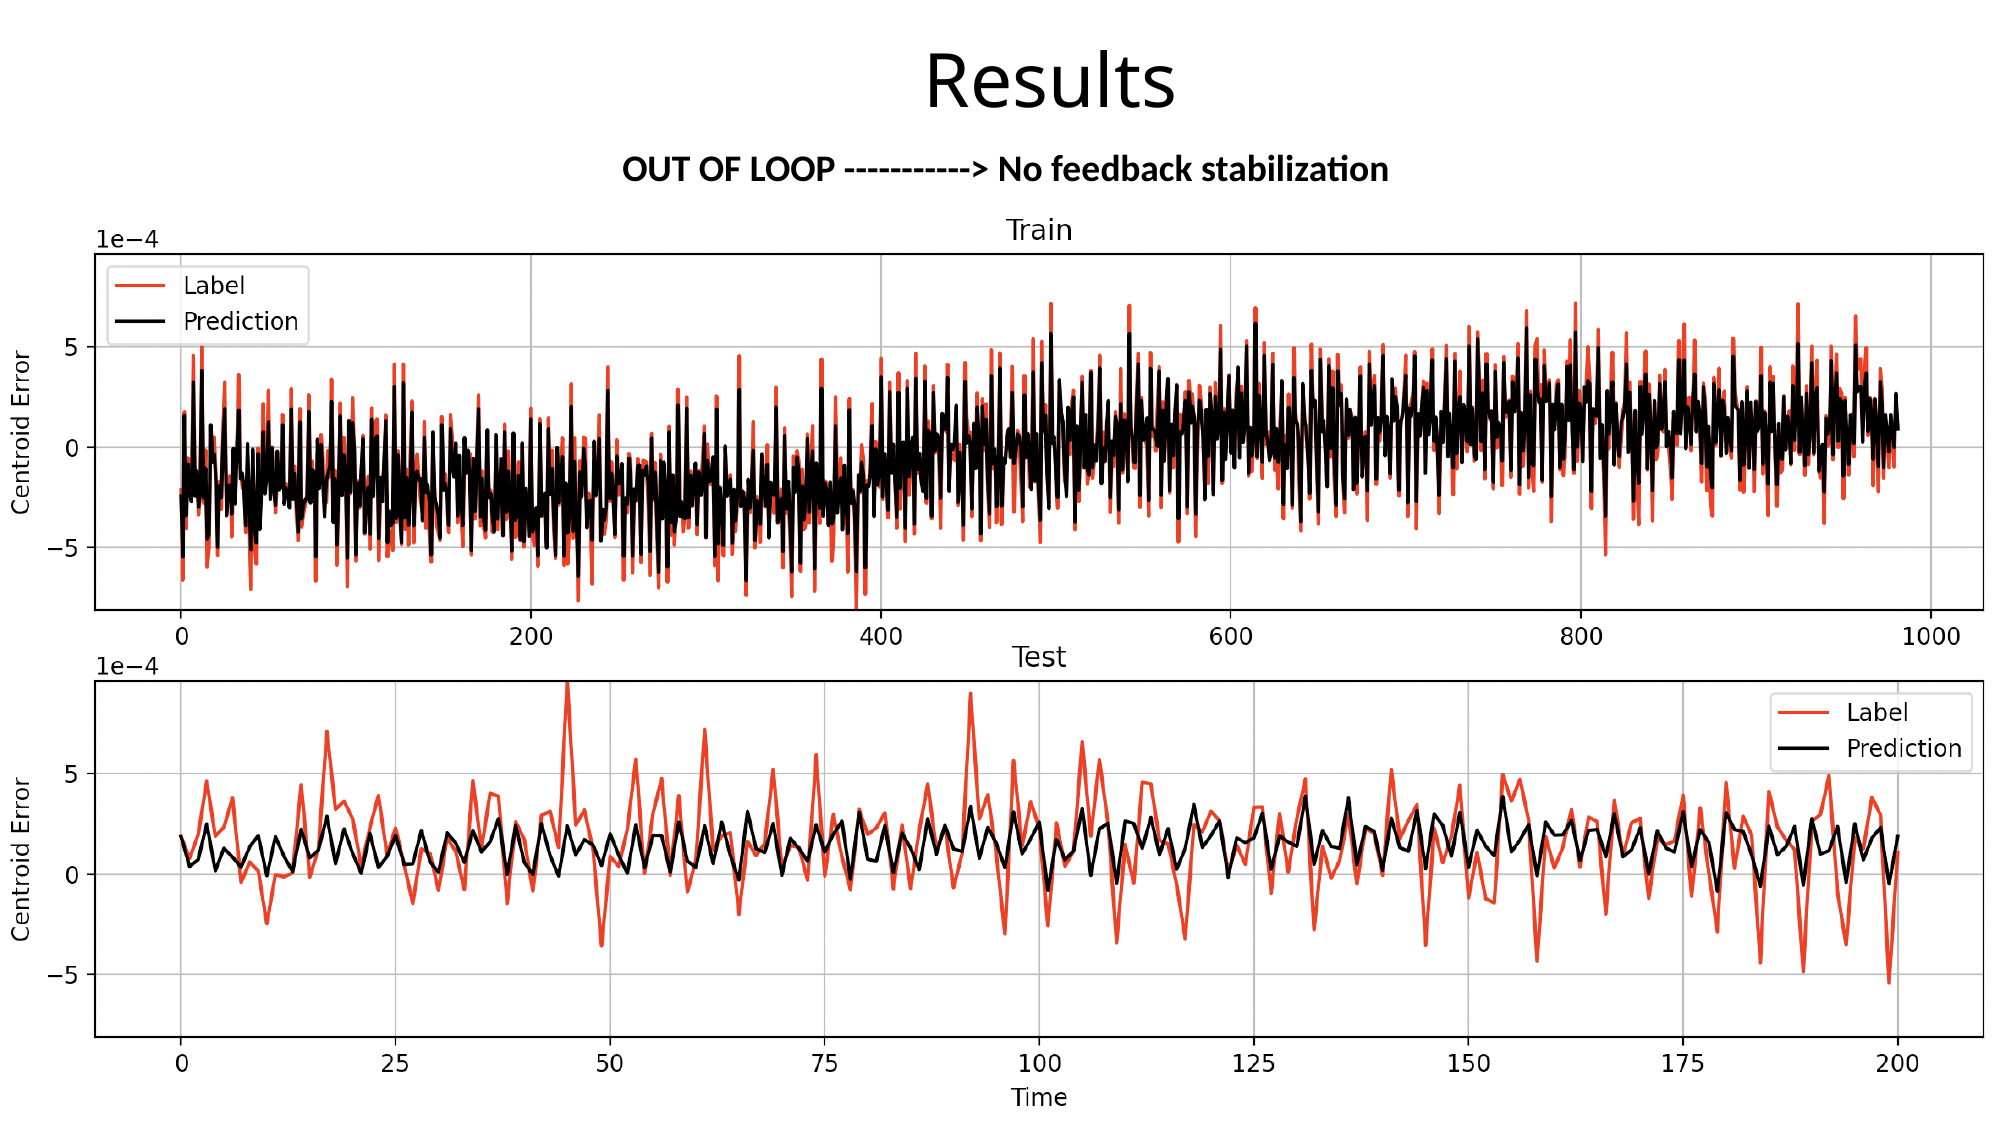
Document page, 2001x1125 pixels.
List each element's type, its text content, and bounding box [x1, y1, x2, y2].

text_box OUT OF LOOP -----------> No feedback stabilization [607, 137, 1406, 197]
picture [0, 203, 2000, 1123]
text_box Results [908, 25, 1193, 130]
